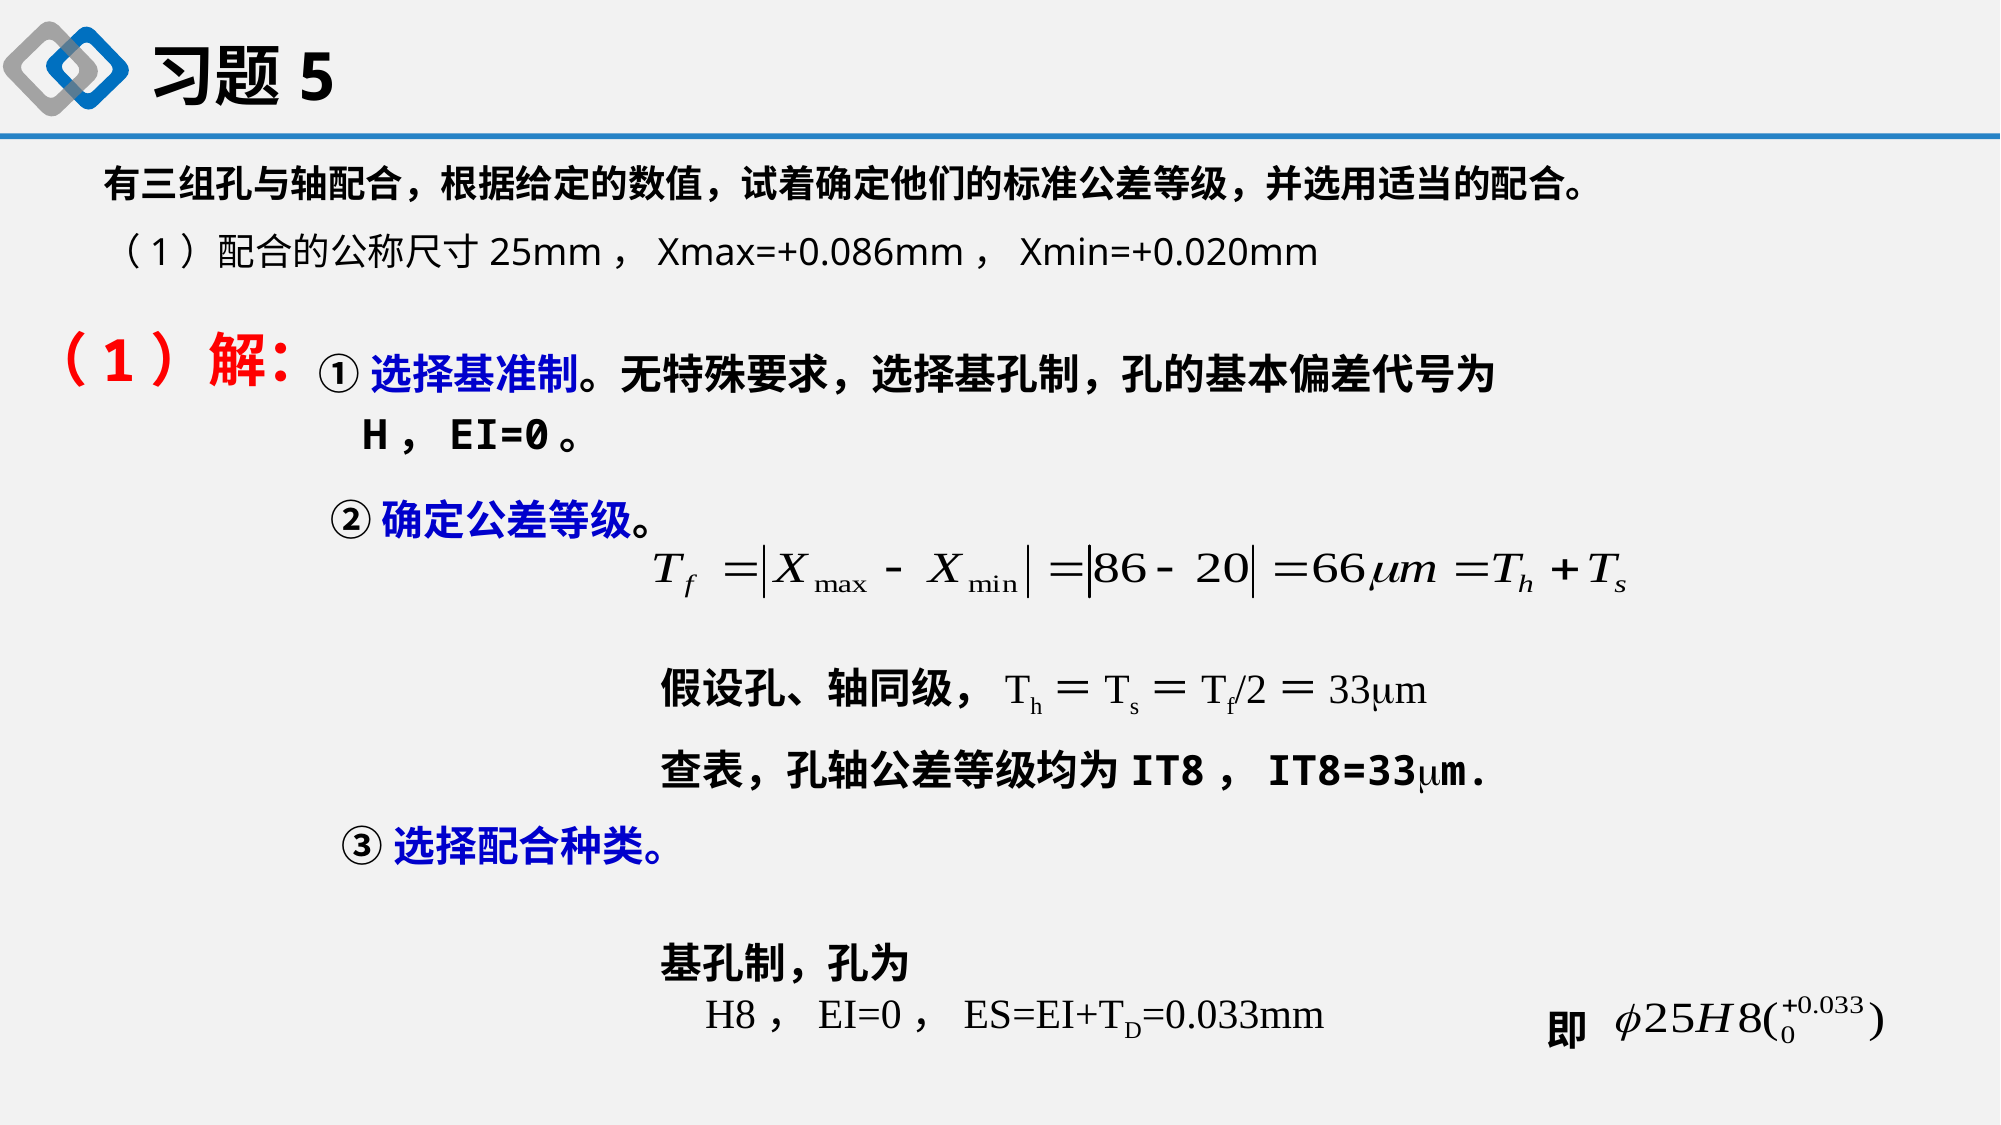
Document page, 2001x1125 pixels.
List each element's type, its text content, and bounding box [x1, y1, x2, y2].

title 有三组孔与轴配合，根据给定的数值，试着确定他们的标准公差等级，并选用适当的配合。 （1）配合的公称尺寸25mm，Xmax=+0.086mm，Xmin=+0.020mm [88, 104, 1912, 281]
text_box ①选择基准制。无特殊要求，选择基孔制，孔的基本偏差代号为H，EI=0。 [303, 330, 1727, 466]
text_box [645, 928, 1895, 1063]
text_box 习题5 [133, 26, 609, 122]
text_box （1）解： [14, 315, 445, 471]
text_box 假设孔、轴同级，Th＝Ts＝Tf/2＝33m 查表，孔轴公差等级均为IT8，IT8=33m. [645, 626, 1639, 802]
text_box ②确定公差等级。 [314, 486, 741, 552]
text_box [645, 535, 1639, 608]
text_box ③选择配合种类。 [326, 811, 705, 878]
